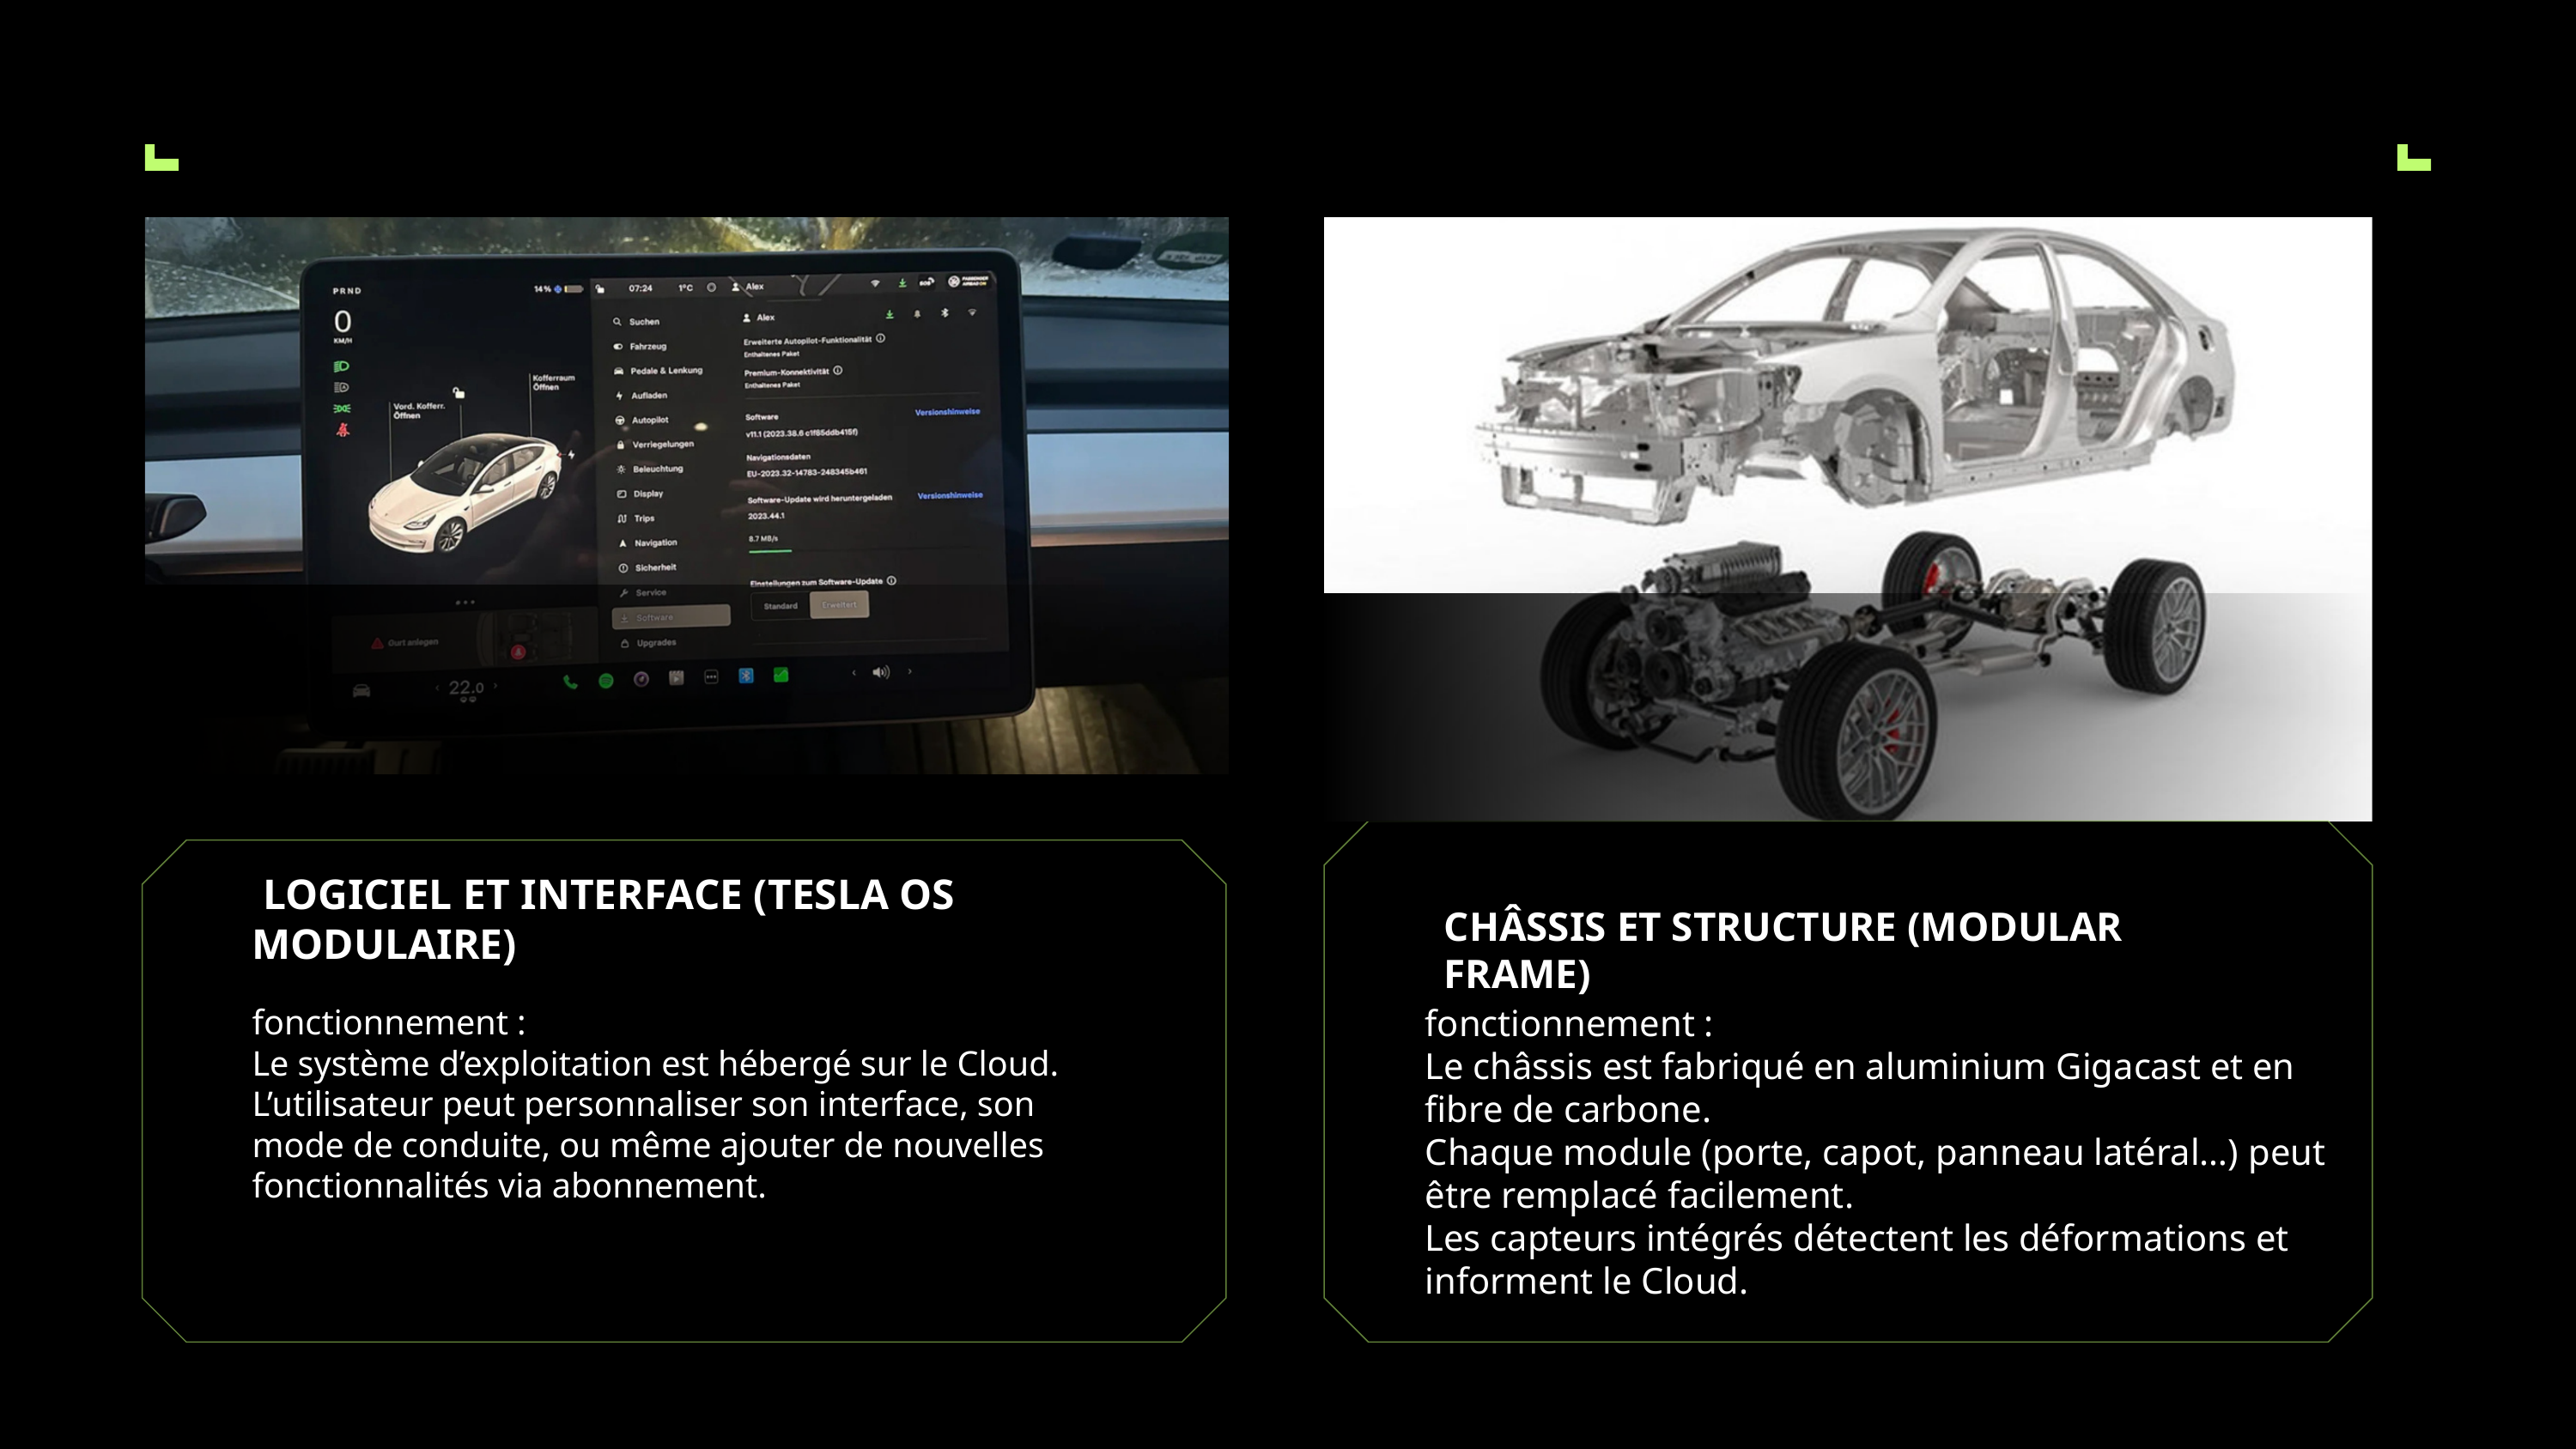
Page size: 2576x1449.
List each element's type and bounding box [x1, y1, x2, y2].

text_box [1323, 821, 2372, 1343]
text_box [144, 144, 179, 172]
text_box [144, 217, 587, 774]
text_box [1962, 217, 2372, 820]
text_box [592, 134, 782, 839]
text_box [2397, 144, 2432, 172]
text_box [142, 840, 1227, 1343]
text_box [1323, 217, 1726, 820]
text_box [1730, 180, 1959, 1234]
text_box [786, 217, 1230, 774]
